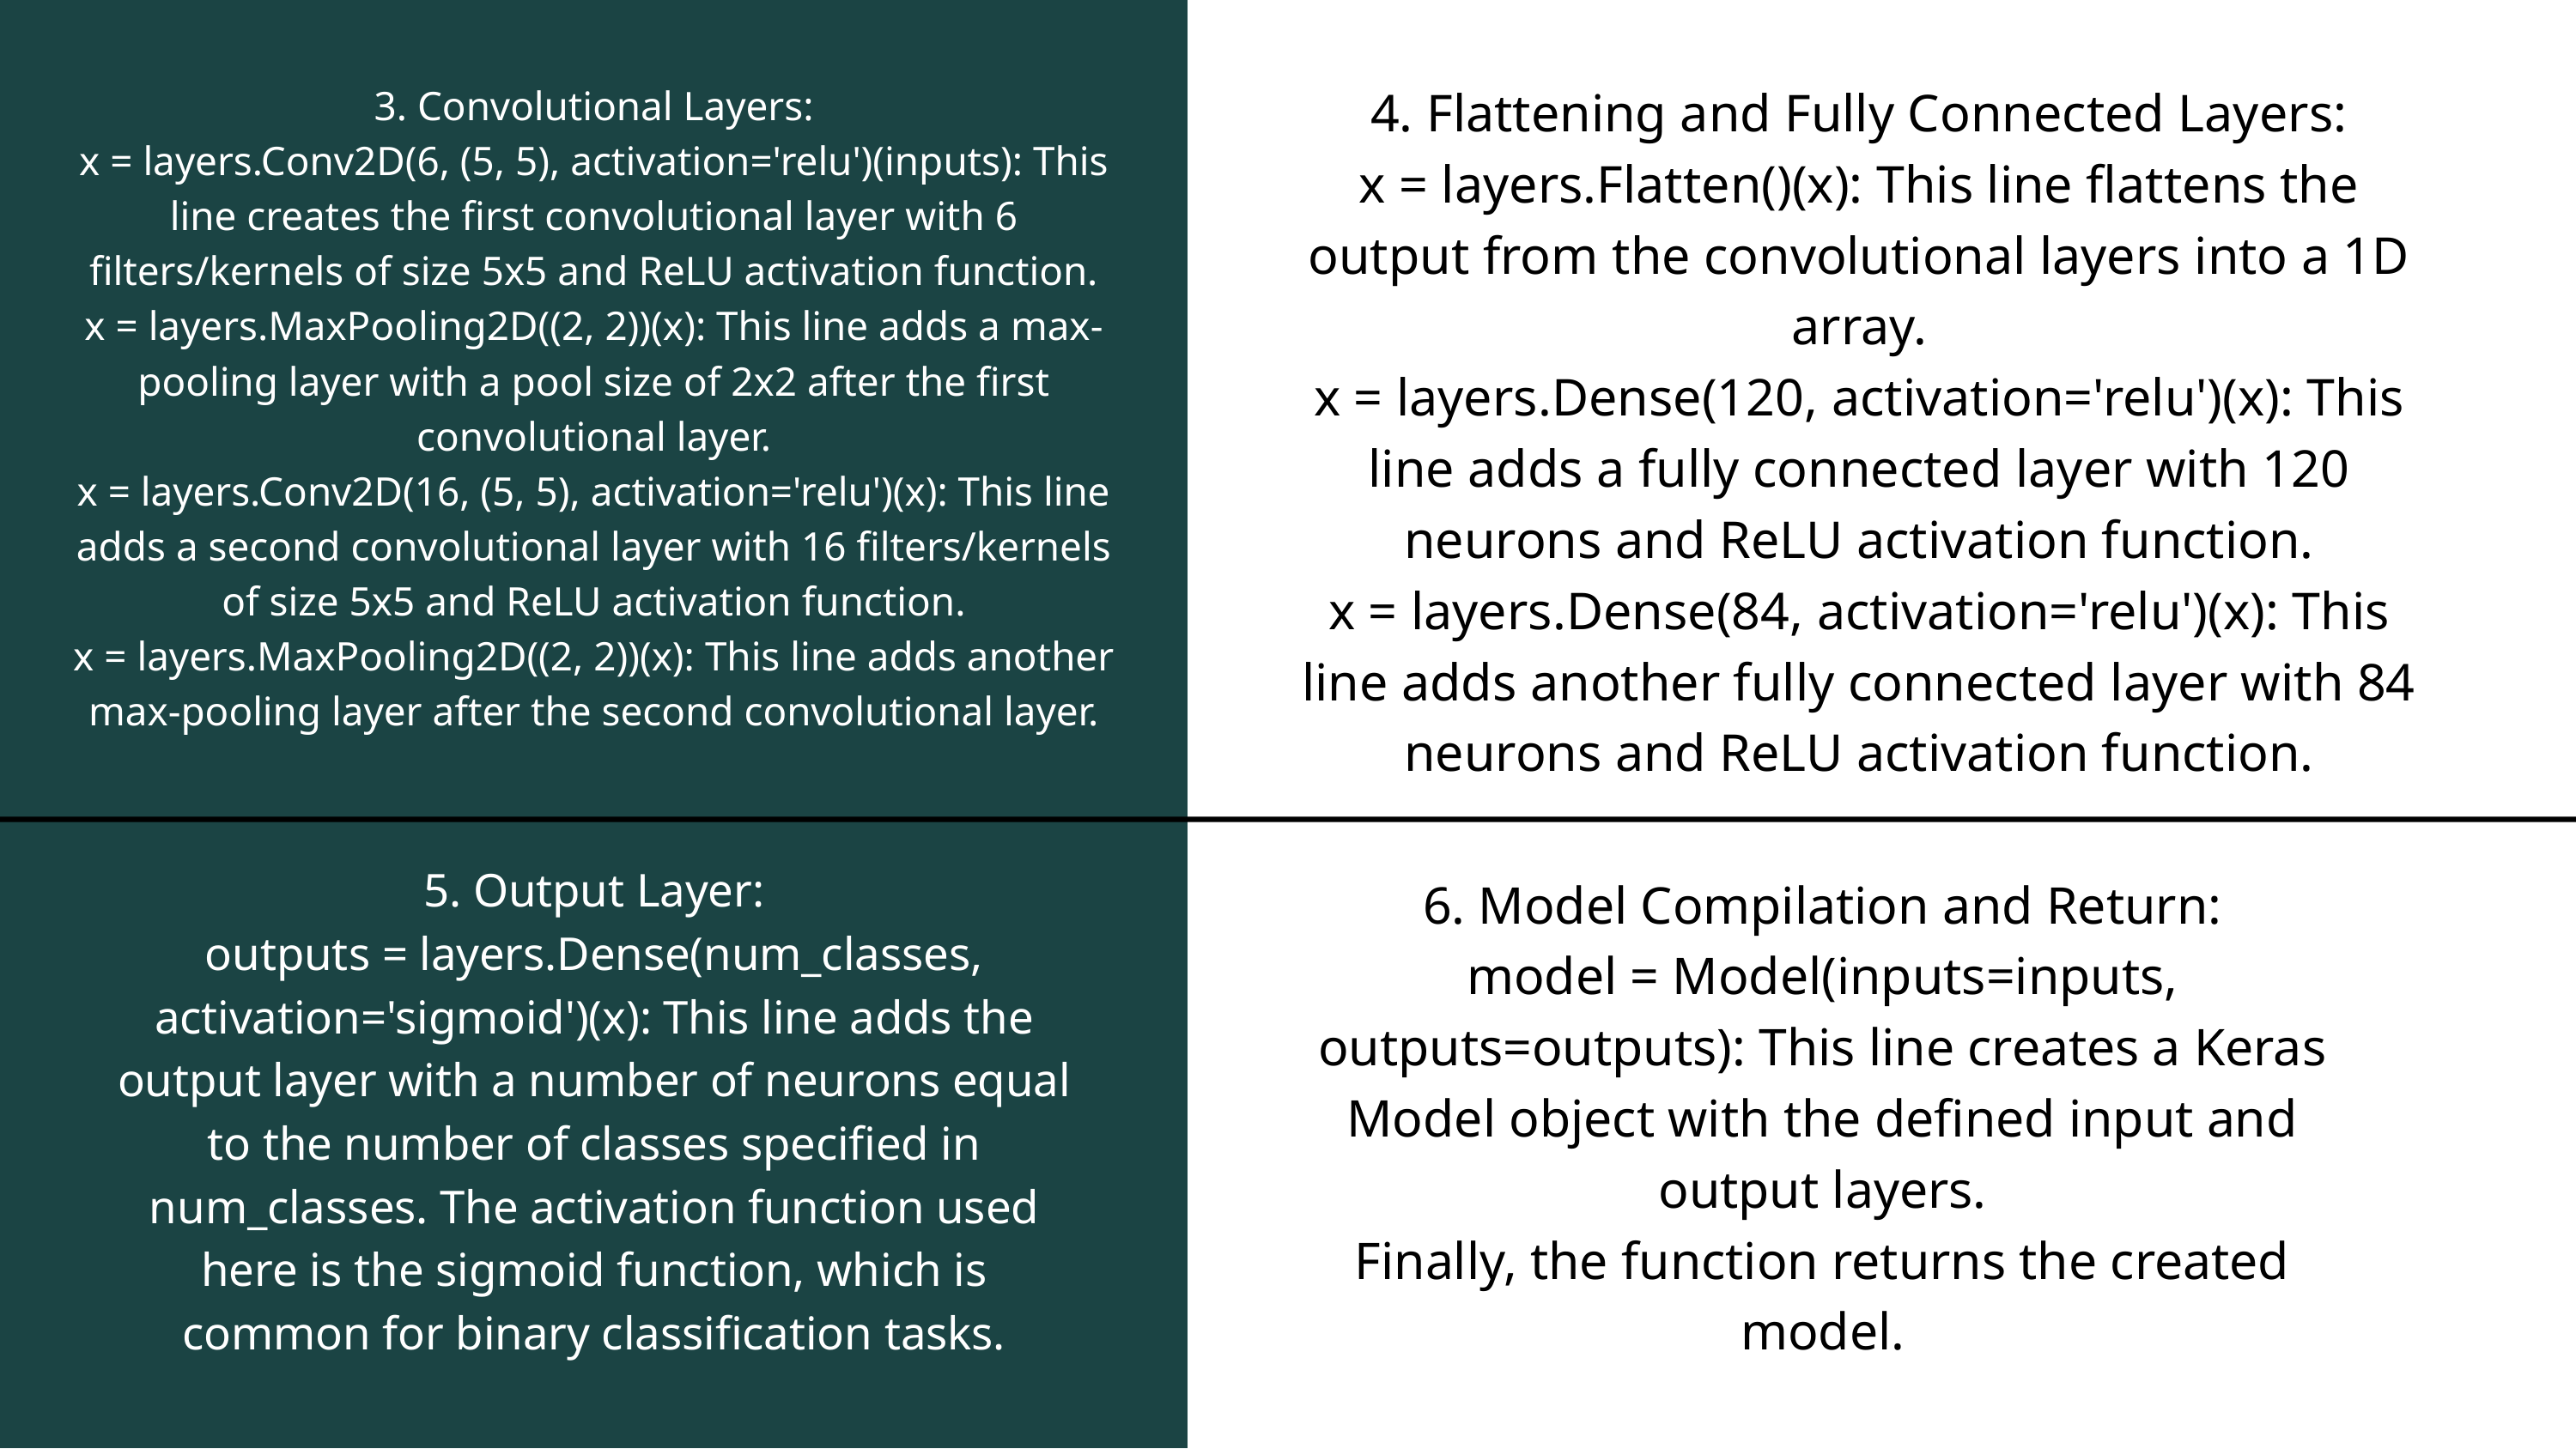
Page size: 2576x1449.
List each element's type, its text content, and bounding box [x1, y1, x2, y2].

text_box 4. Flattening and Fully Connected Layers: x = layers.Flatten()(x): This line flattens the output from the convolutional layers into a 1D array. x = layers.Dense(120, activation='relu')(x): This line adds a fully connected layer with 120 neurons and ReLU activation function. x = layers.Dense(84, activation='relu')(x): This line adds another fully connected layer with 84 neurons and ReLU activation function. [1288, 70, 2432, 782]
text_box 6. Model Compilation and Return: model = Model(inputs=inputs, outputs=outputs): This line creates a Keras Model object with the defined input and output layers. Finally, the function returns the created model. [1287, 863, 2358, 1361]
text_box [0, 0, 1188, 1449]
